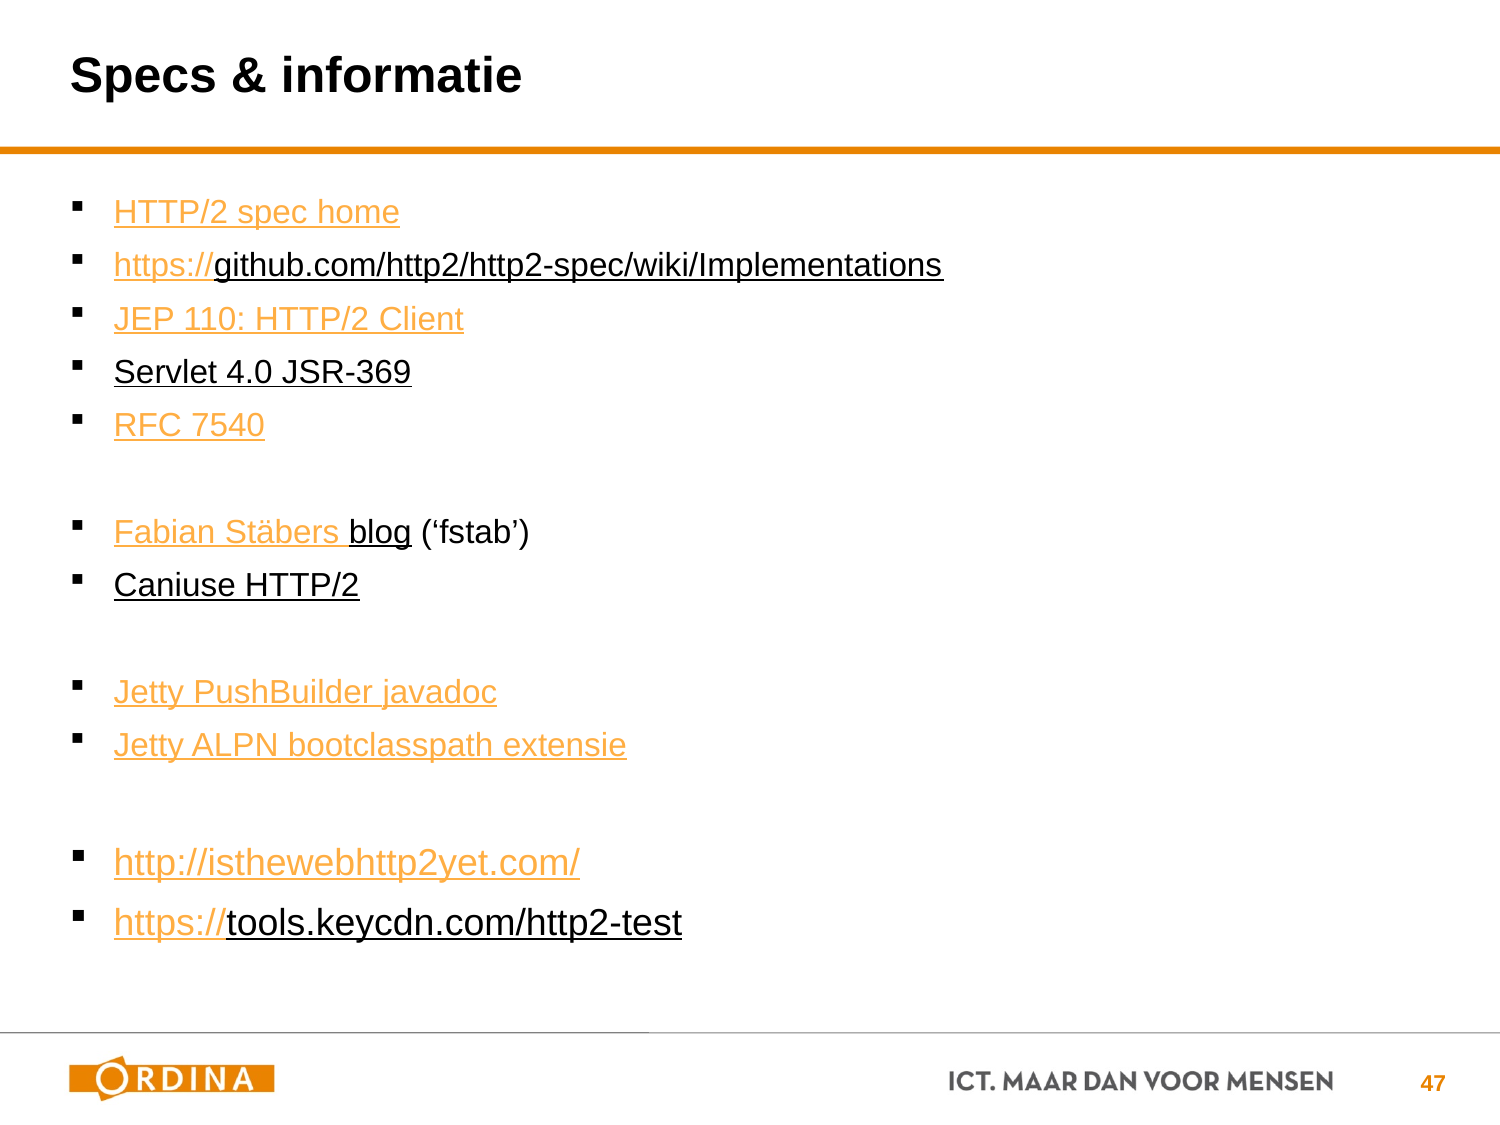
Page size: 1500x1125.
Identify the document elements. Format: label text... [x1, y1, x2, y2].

picture [941, 1061, 1340, 1100]
list HTTP/2 spec home https://github.com/http2/http2-spec/wiki/Implementations JEP 110: HTTP/2 Client Servlet 4.0 JSR-369 RFC 7540 Fabian Stäbers blog (‘fstab’) Caniuse HTTP/2 Jetty PushBuilder javadoc Jetty ALPN bootclasspath extensie http://isthewebhttp2yet.com/ https://tools.keycdn.com/http2-test [54, 182, 1462, 1003]
picture [64, 1051, 279, 1105]
title Specs & informatie [54, 0, 1397, 147]
slide_number 47 [1354, 1060, 1462, 1112]
